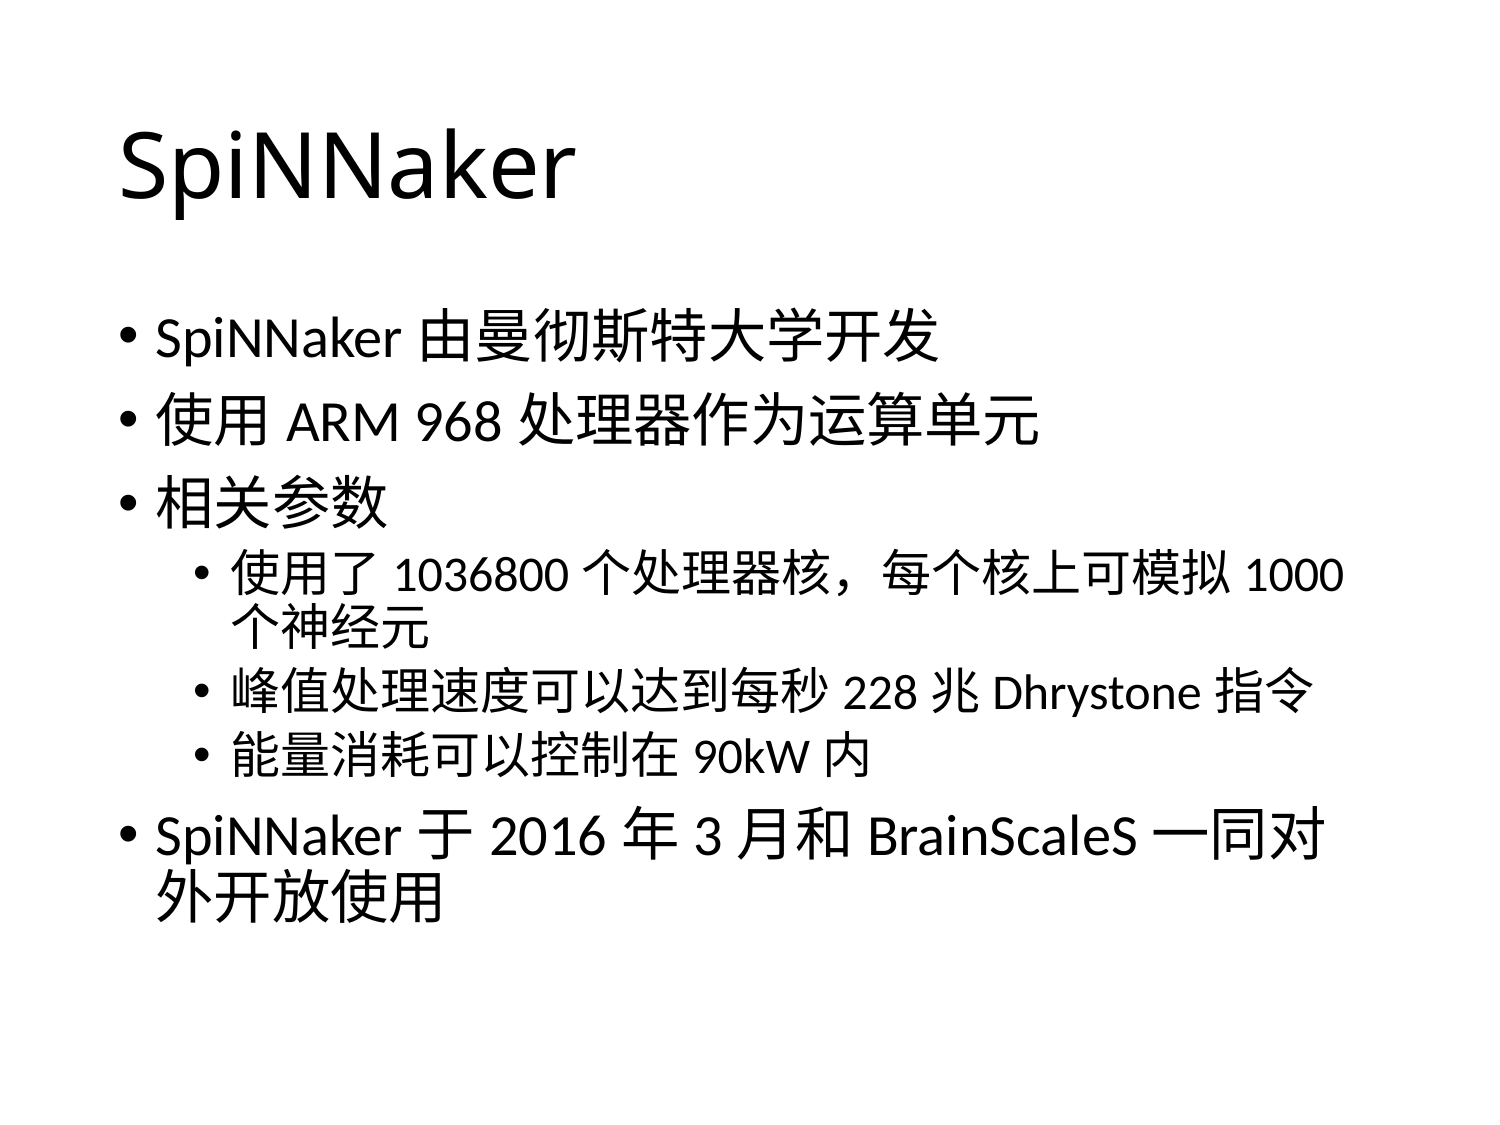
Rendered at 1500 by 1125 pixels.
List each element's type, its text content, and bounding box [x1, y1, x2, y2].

list SpiNNaker由曼彻斯特大学开发 使用ARM 968处理器作为运算单元 相关参数 使用了1036800个处理器核，每个核上可模拟1000个神经元 峰值处理速度可以达到每秒228兆Dhrystone指令 能量消耗可以控制在90kW内 SpiNNaker于2016年3月和BrainScaleS一同对外开放使用 [103, 299, 1397, 1014]
title SpiNNaker [103, 59, 1397, 278]
